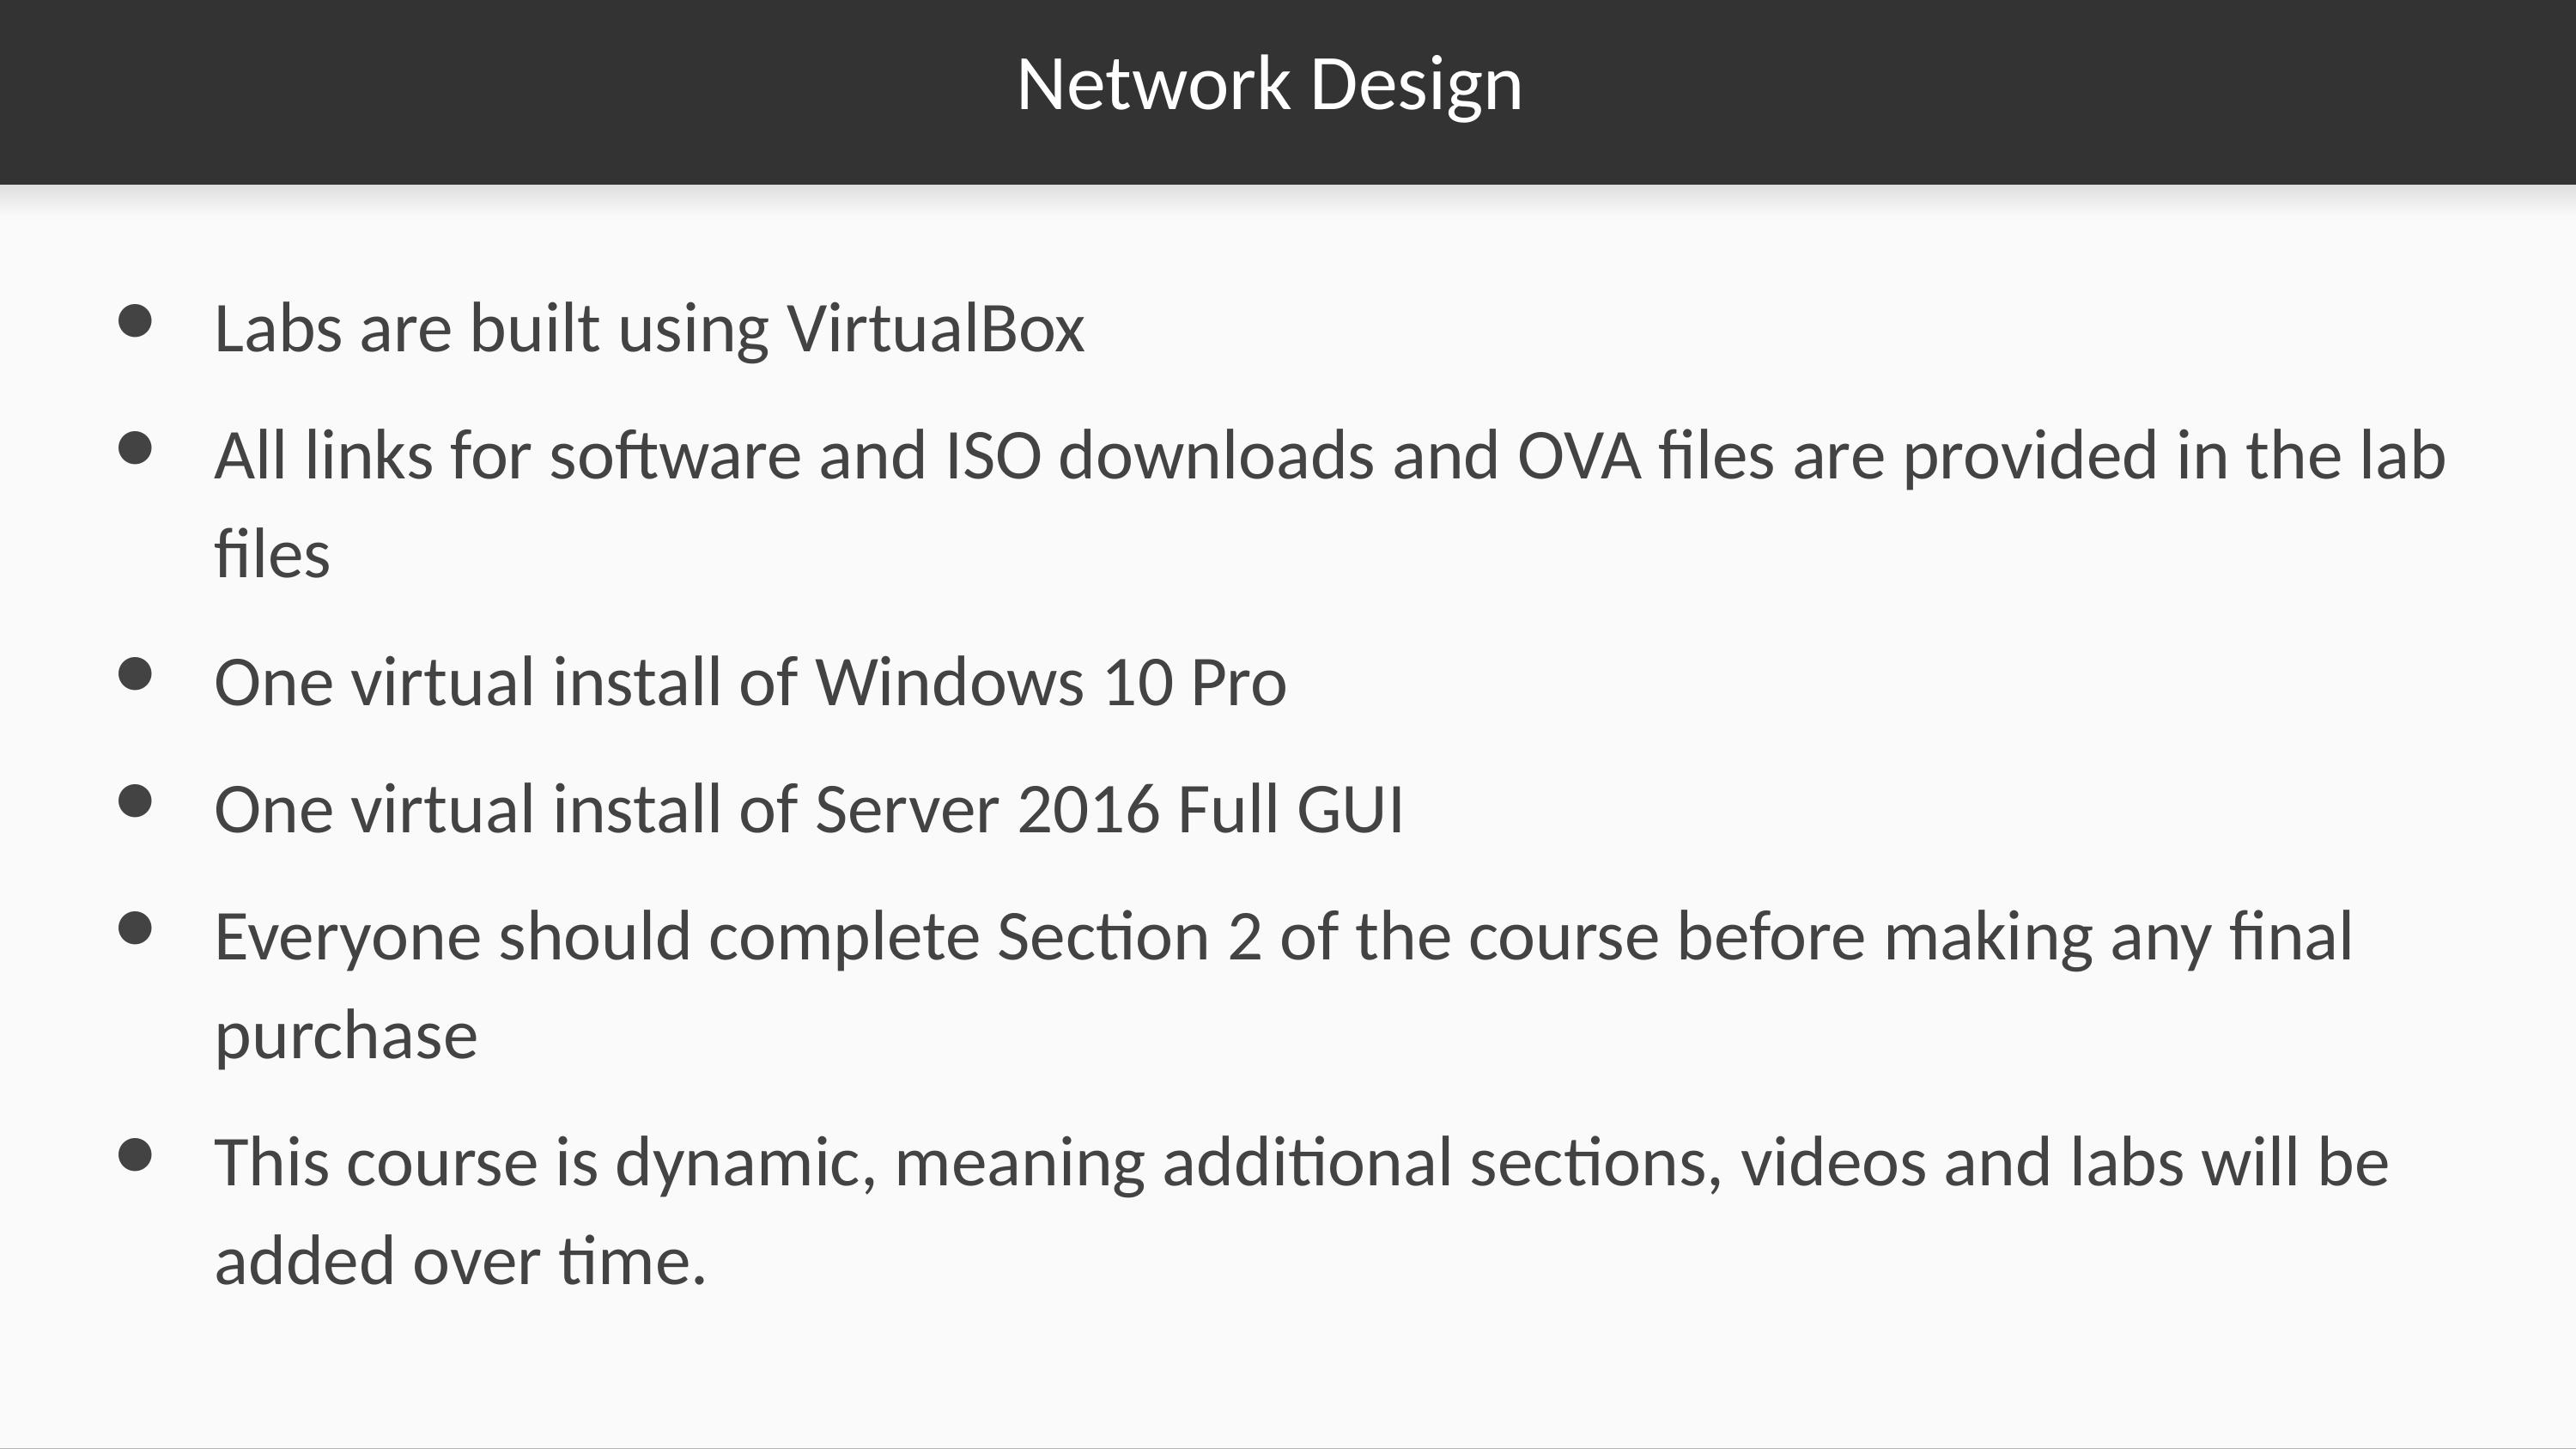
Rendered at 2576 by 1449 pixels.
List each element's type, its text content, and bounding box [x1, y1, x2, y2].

list Labs are built using VirtualBox All links for software and ISO downloads and OVA files are provided in the lab files One virtual install of Windows 10 Pro One virtual install of Server 2016 Full GUI Everyone should complete Section 2 of the course before making any final purchase This course is dynamic, meaning additional sections, videos and labs will be added over time. [58, 241, 2515, 1396]
title Network Design [27, 0, 2515, 165]
